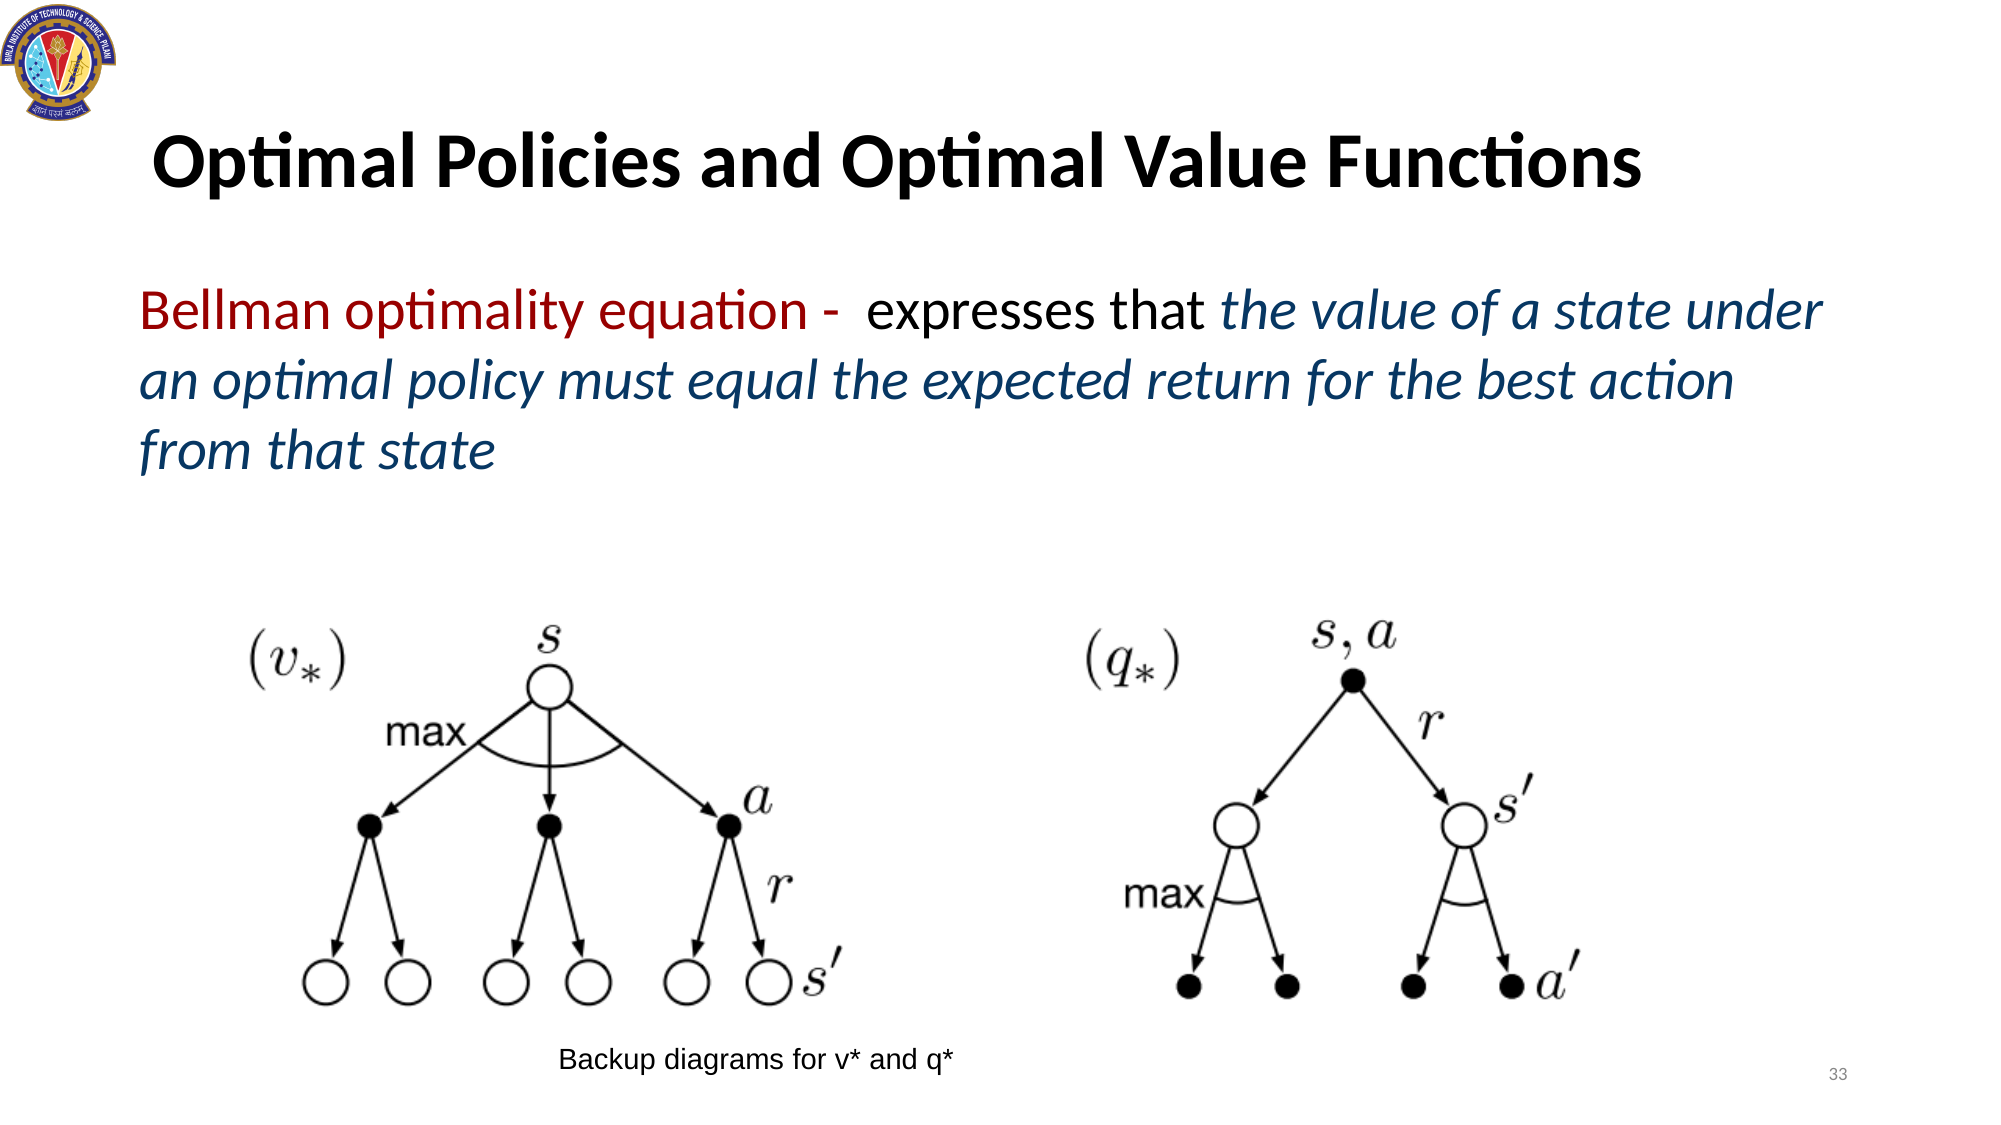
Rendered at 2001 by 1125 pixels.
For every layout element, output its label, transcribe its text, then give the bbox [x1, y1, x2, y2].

picture [0, 4, 116, 121]
slide_number 33 [1412, 1042, 1863, 1103]
list Bellman optimality equation - expresses that the value of a state under an optimal policy must equal the expected return for the best action from that state [124, 264, 1850, 951]
text_box Backup diagrams for v* and q* [535, 1035, 1262, 1091]
title Optimal Policies and Optimal Value Functions [137, 59, 1863, 265]
picture [183, 568, 1592, 1026]
